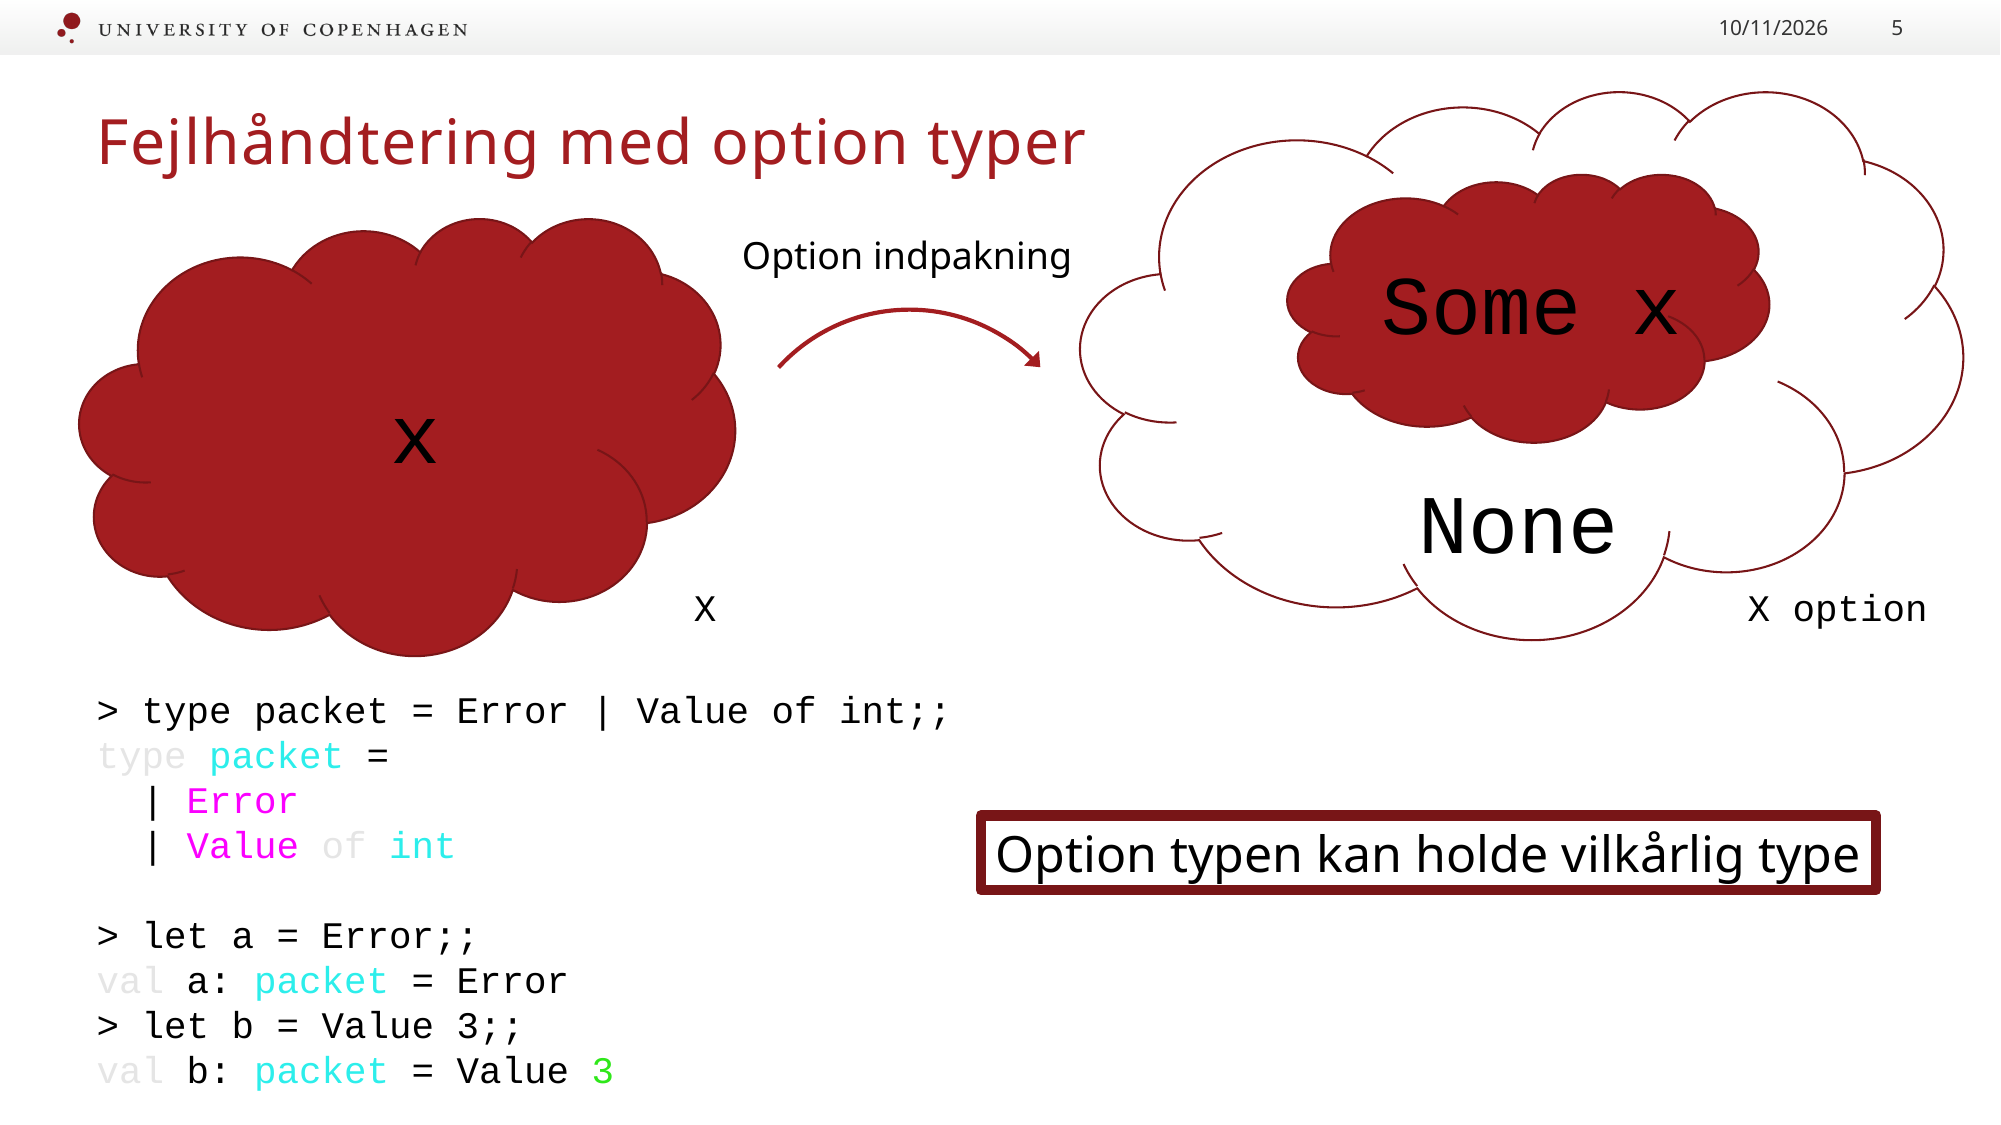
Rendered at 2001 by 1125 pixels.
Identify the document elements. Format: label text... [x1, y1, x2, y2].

text_box X option [1732, 576, 1943, 637]
text_box None [1403, 463, 1770, 578]
title Fejlhåndtering med option typer [96, 101, 1572, 244]
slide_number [1694, 14, 1829, 43]
text_box [77, 218, 737, 658]
text_box [1078, 91, 1965, 642]
picture [92, 15, 475, 42]
text_box > type packet = Error | Value of int;; type packet = | Error | Value of int > let a = Error;; val a: packet = Error > let b = Value 3;; val b: packet = Value 3 [81, 679, 967, 1099]
title Fejlhåndtering med option typer [1666, 101, 1716, 119]
text_box [1286, 173, 1771, 444]
text_box [778, 309, 1041, 487]
text_box x [375, 372, 456, 488]
text_box X [679, 576, 732, 637]
slide_number 5 [1840, 14, 1904, 43]
text_box Option typen kan holde vilkårlig type [980, 815, 1877, 891]
text_box Some x [1366, 244, 1733, 359]
title Fejlhåndtering med option typer [1815, 101, 1904, 177]
text_box Option indpakning [727, 224, 1088, 285]
